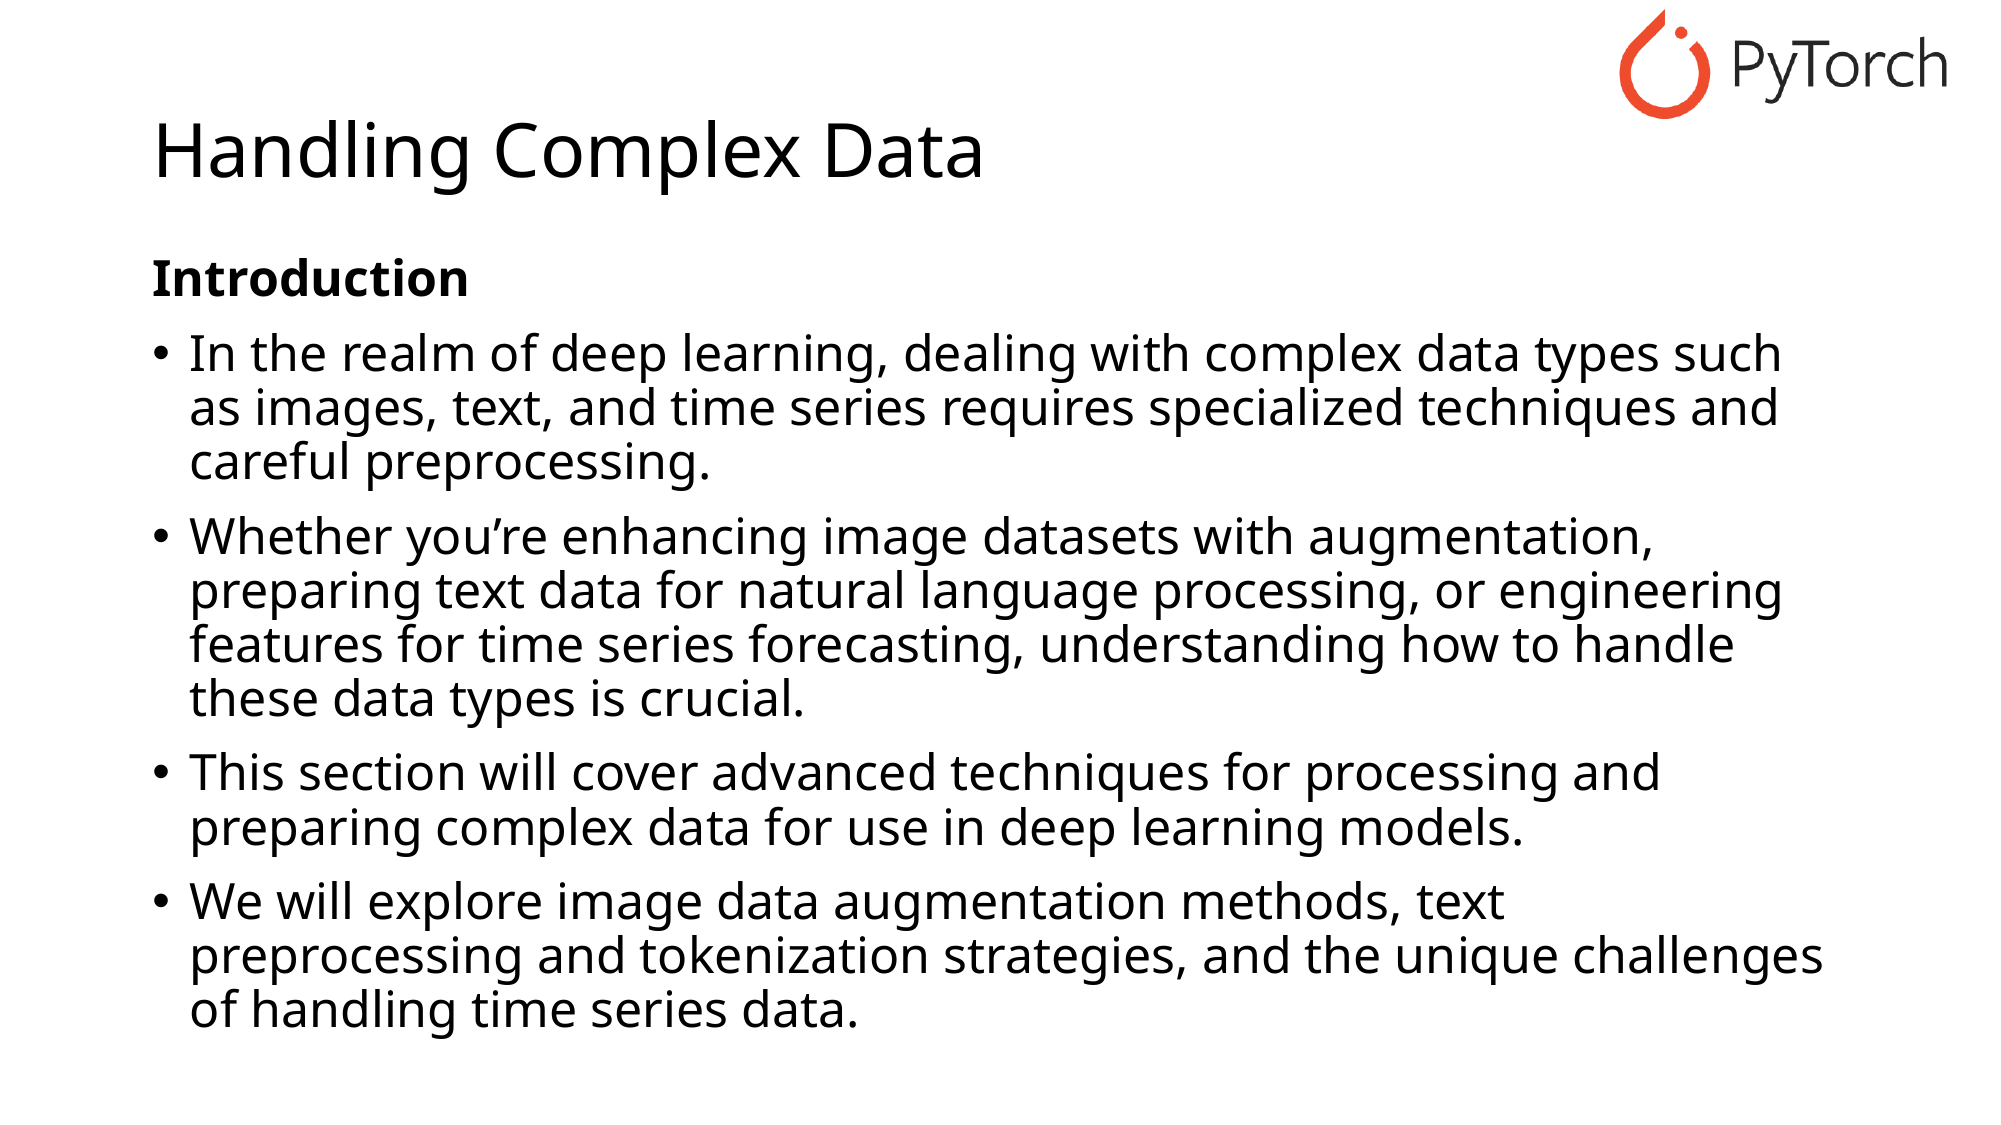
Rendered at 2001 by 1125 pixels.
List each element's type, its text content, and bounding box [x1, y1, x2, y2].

list Introduction In the realm of deep learning, dealing with complex data types such as images, text, and time series requires specialized techniques and careful preprocessing. Whether you’re enhancing image datasets with augmentation, preparing text data for natural language processing, or engineering features for time series forecasting, understanding how to handle these data types is crucial. This section will cover advanced techniques for processing and preparing complex data for use in deep learning models. We will explore image data augmentation methods, text preprocessing and tokenization strategies, and the unique challenges of handling time series data. [137, 245, 1863, 1036]
title Handling Complex Data [137, 59, 1863, 245]
picture [1596, 0, 1970, 157]
